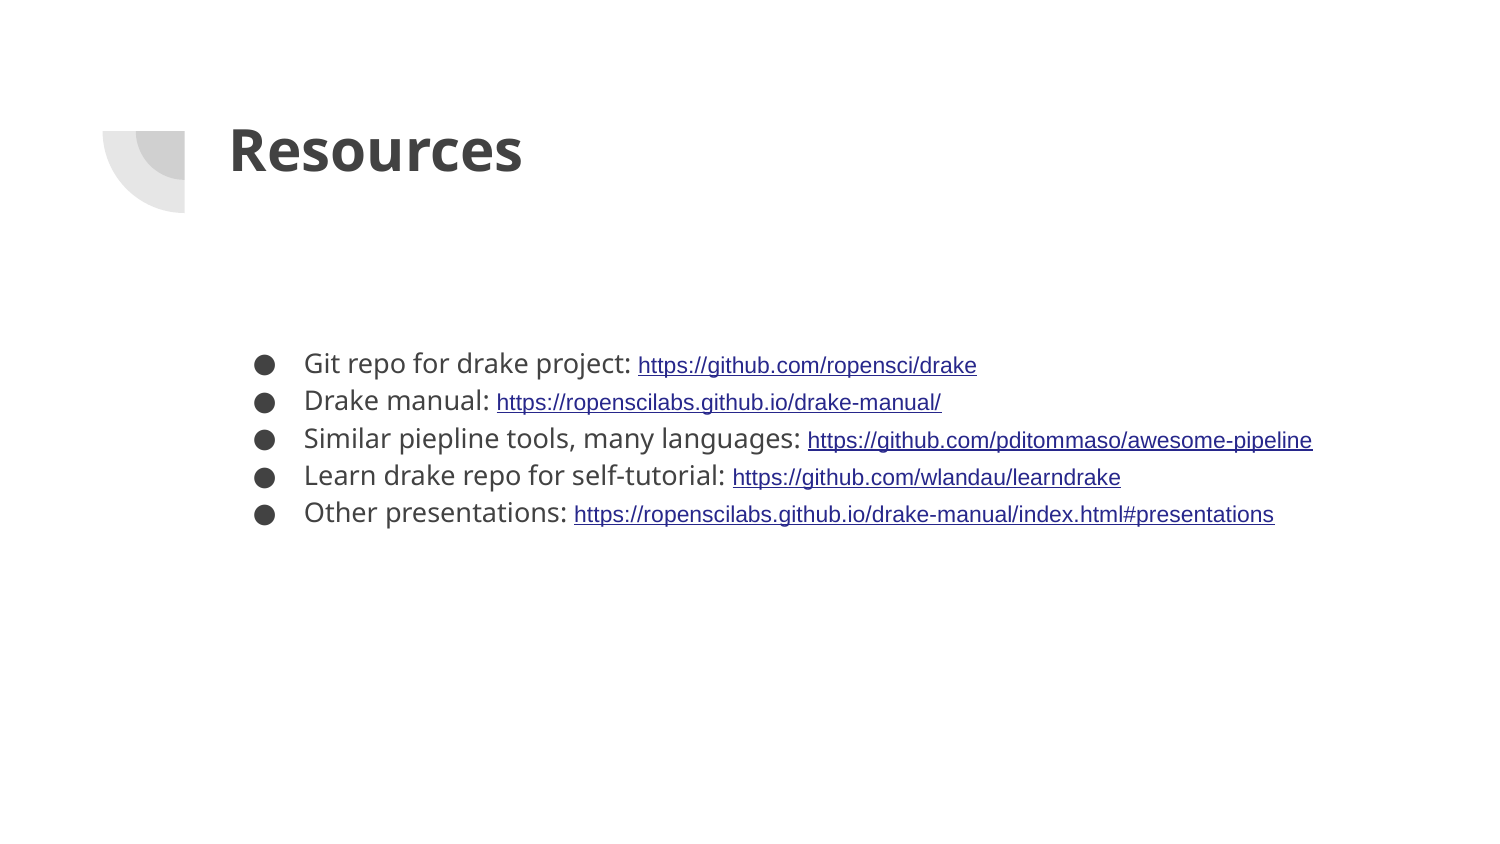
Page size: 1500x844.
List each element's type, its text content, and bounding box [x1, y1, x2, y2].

title Resources [213, 98, 1368, 263]
list Git repo for drake project: https://github.com/ropensci/drake Drake manual: https://ropenscilabs.github.io/drake-manual/ Similar piepline tools, many languages: https://github.com/pditommaso/awesome-pipeline Learn drake repo for self-tutorial: https://github.com/wlandau/learndrake Other presentations: https://ropenscilabs.github.io/drake-manual/index.html#presentations [213, 326, 1368, 744]
